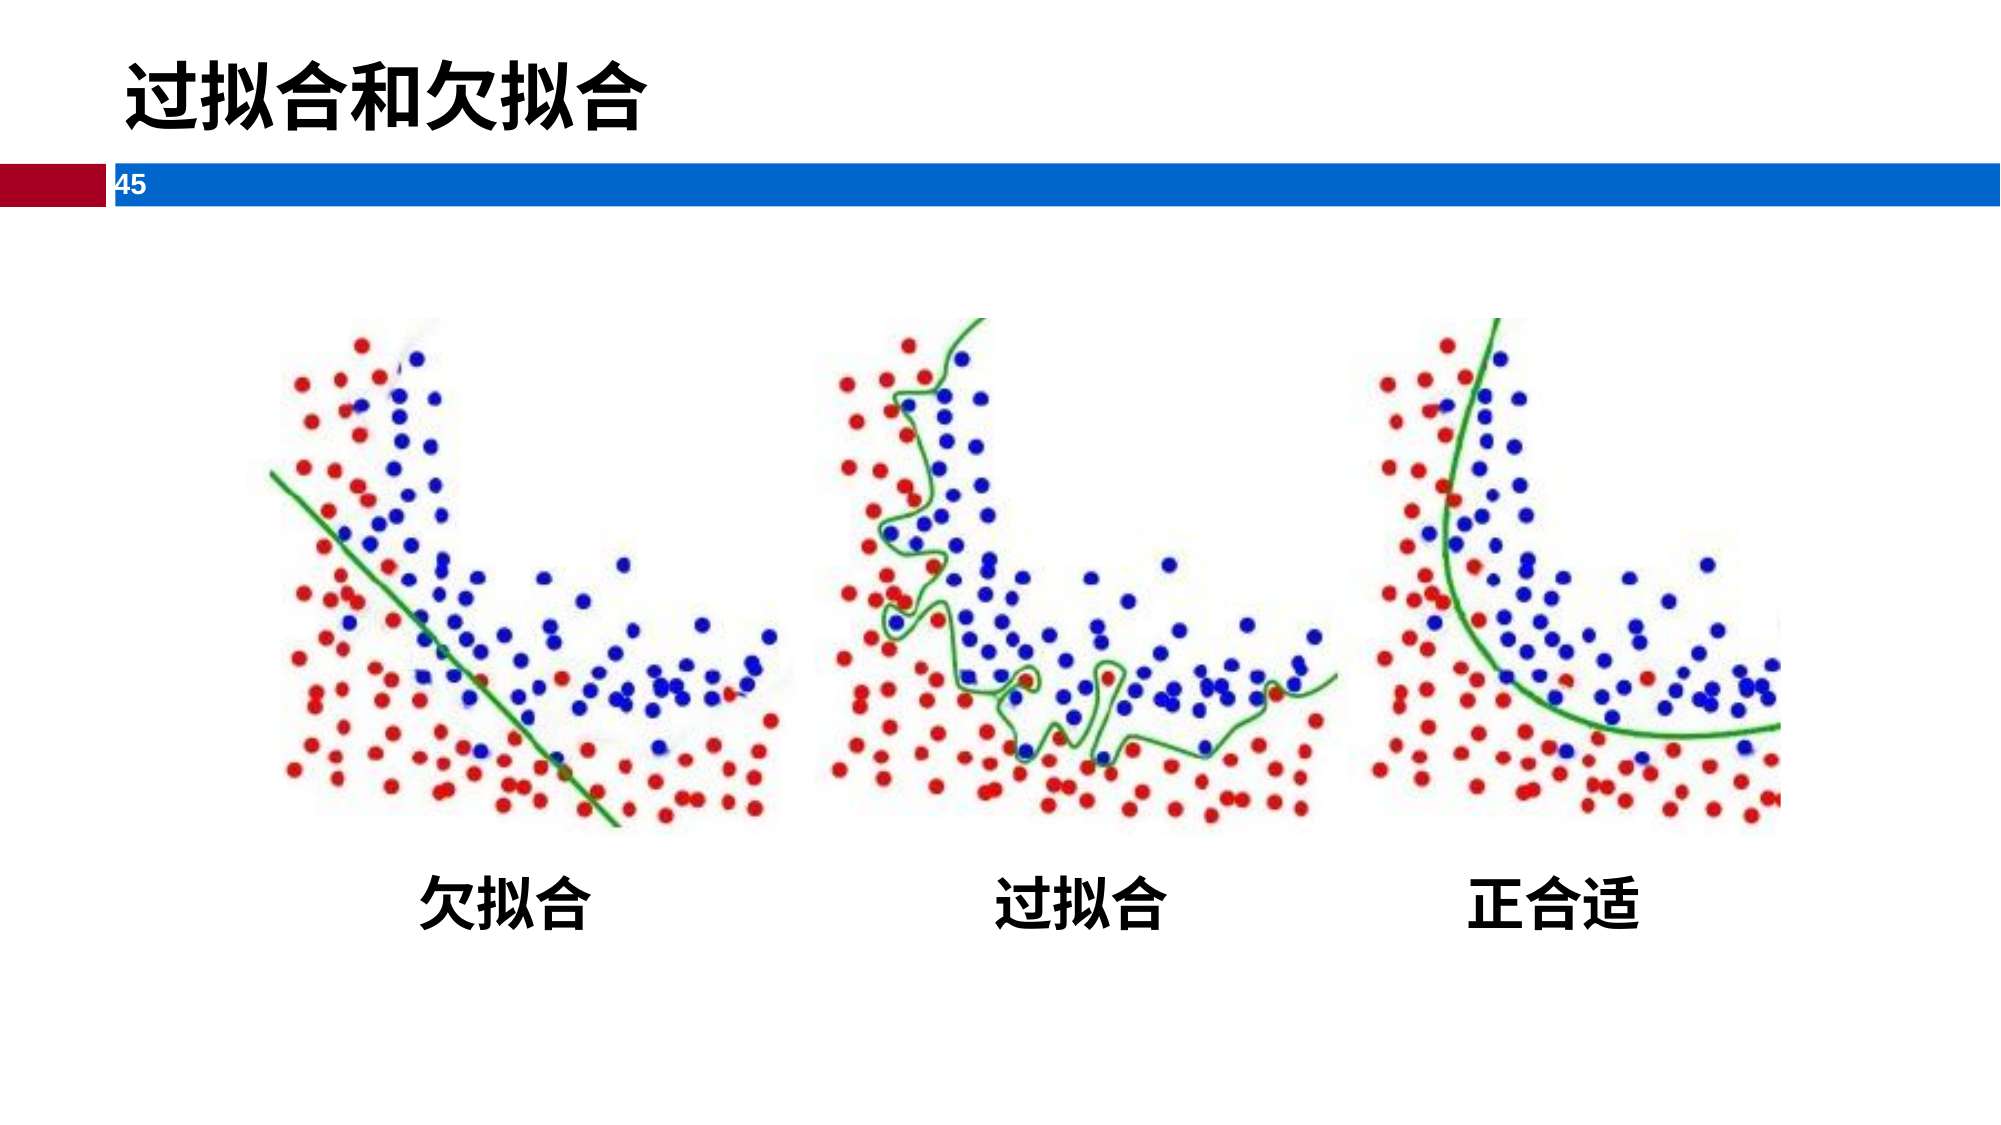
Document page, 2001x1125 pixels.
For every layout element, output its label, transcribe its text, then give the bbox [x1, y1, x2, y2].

picture [246, 318, 1781, 836]
text_box 欠拟合 [403, 859, 609, 945]
text_box 过拟合 [979, 859, 1184, 945]
title 过拟合和欠拟合 [109, 38, 2000, 150]
text_box 正合适 [1451, 859, 1656, 945]
